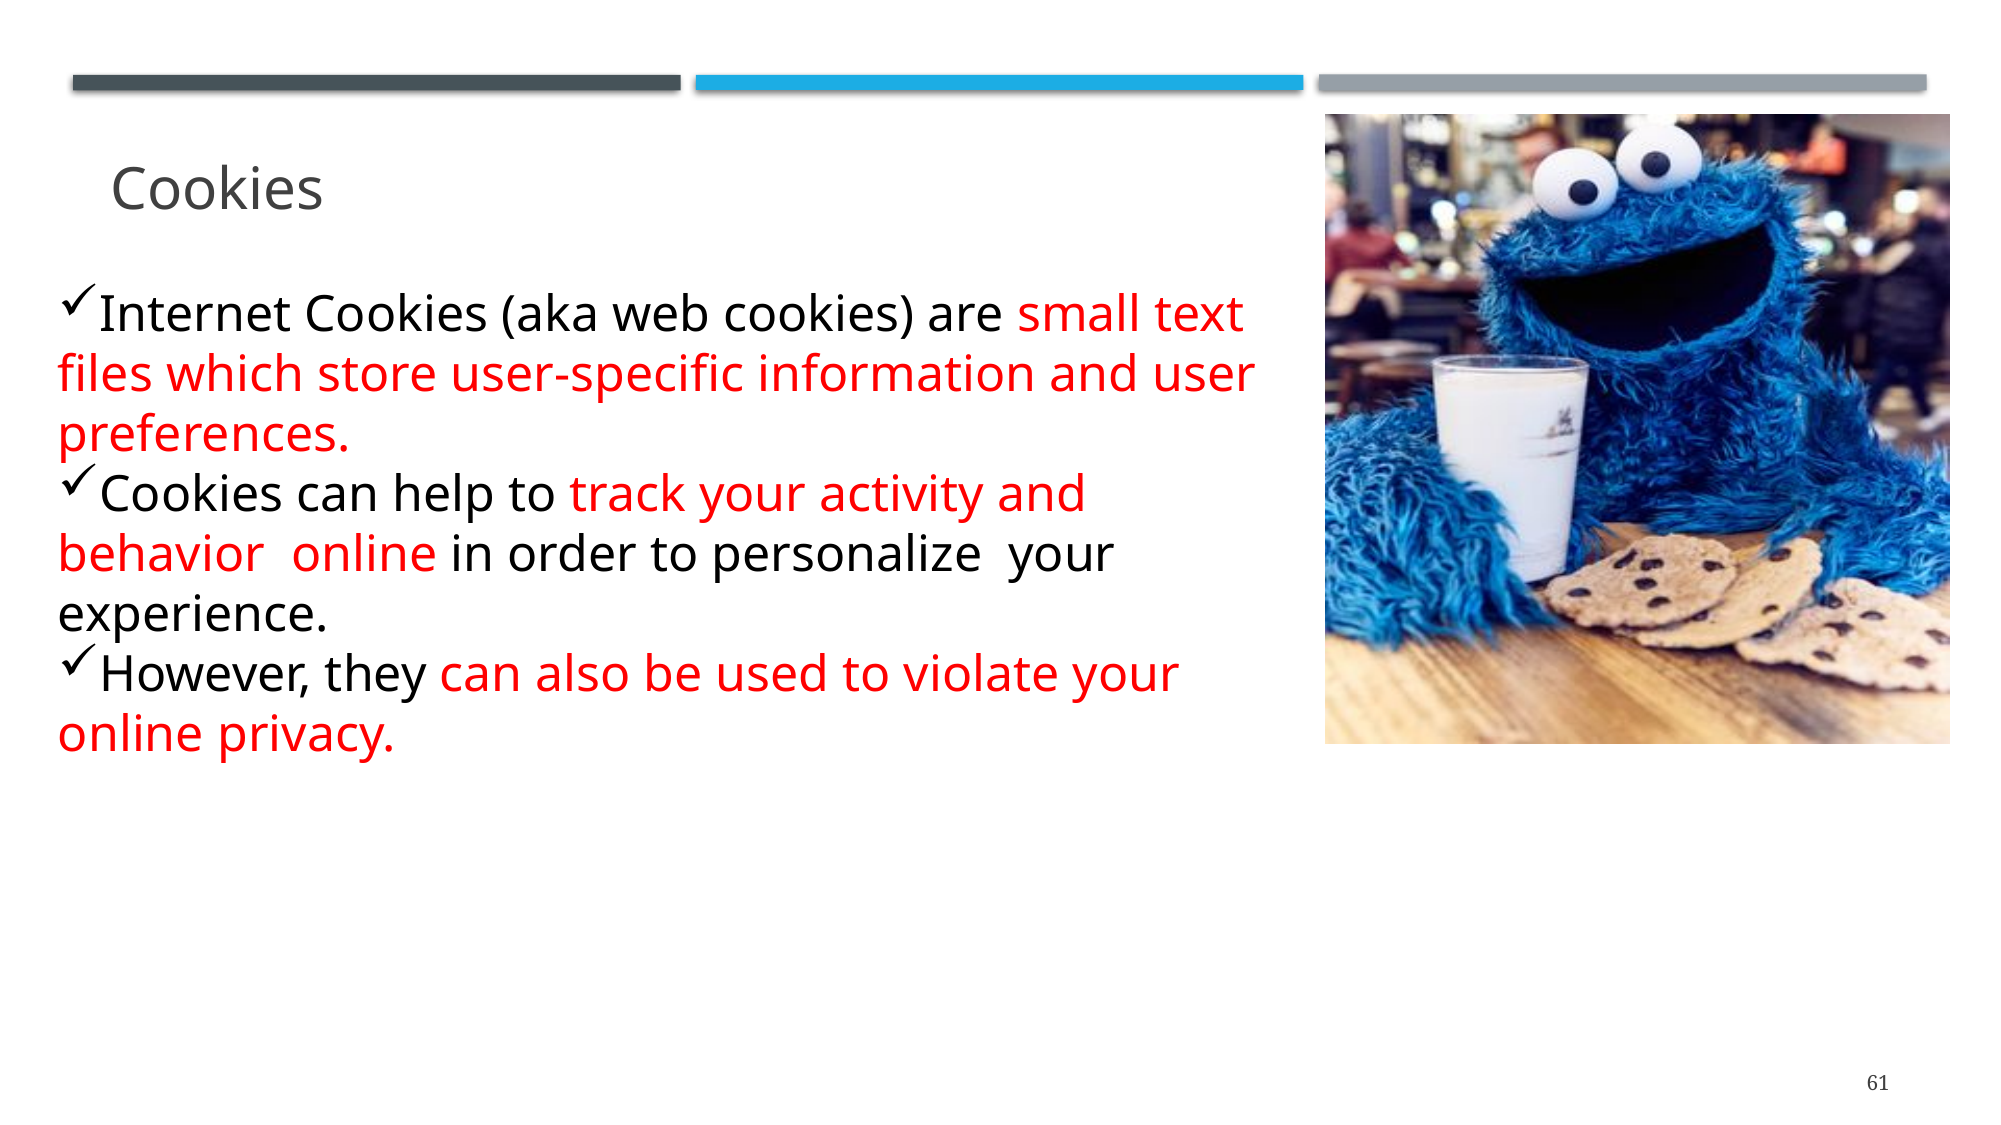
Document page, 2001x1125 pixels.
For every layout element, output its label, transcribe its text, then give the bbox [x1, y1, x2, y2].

slide_number 61 [1732, 1053, 1905, 1114]
text_box Internet Cookies (aka web cookies) are small text files which store user-specific information and user preferences. Cookies can help to track your activity and behavior online in order to personalize your experience. However, they can also be used to violate your online privacy. [43, 273, 1275, 829]
picture [1325, 114, 1950, 744]
title Cookies [95, 115, 1322, 229]
